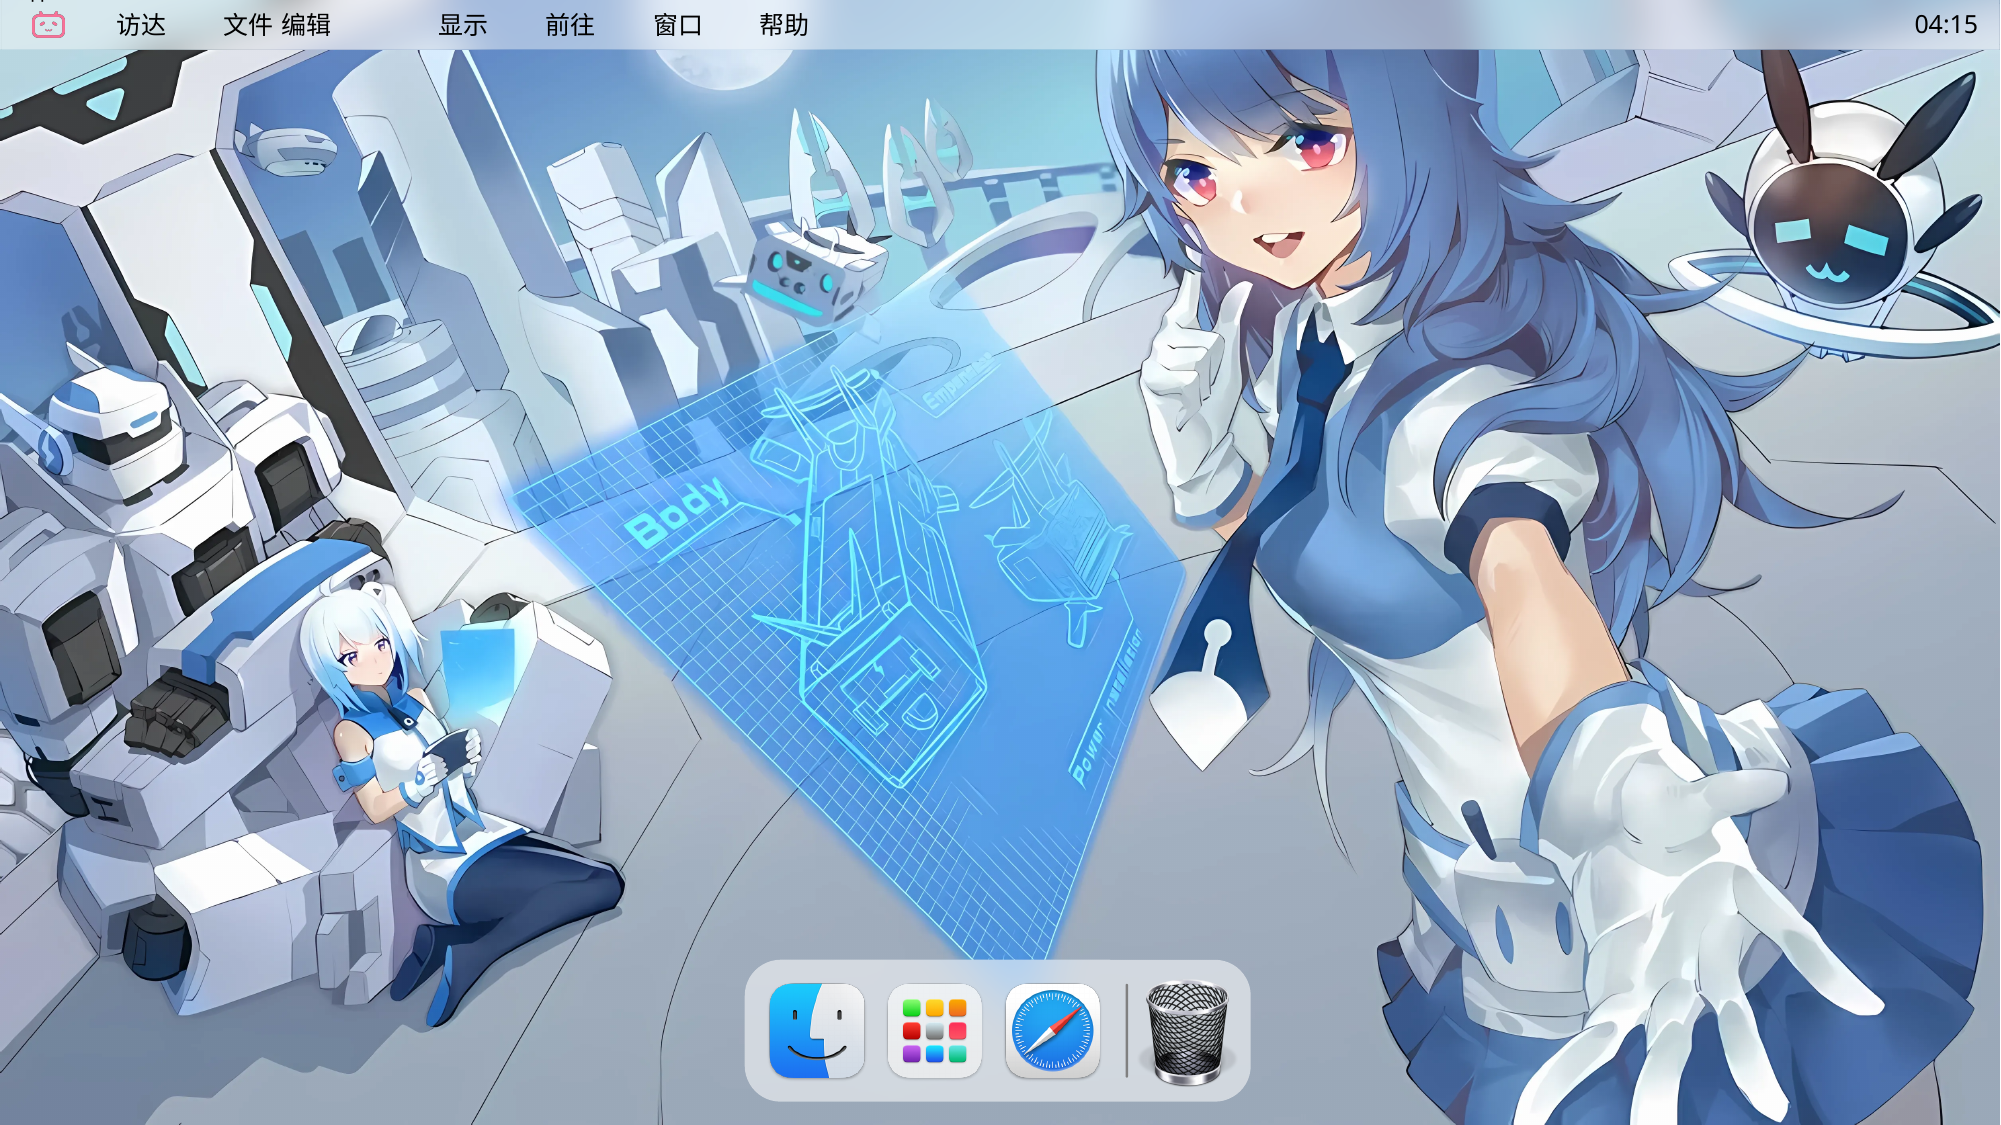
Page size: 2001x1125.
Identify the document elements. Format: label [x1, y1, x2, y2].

text_box [744, 959, 1252, 1102]
picture [0, 0, 2001, 1125]
